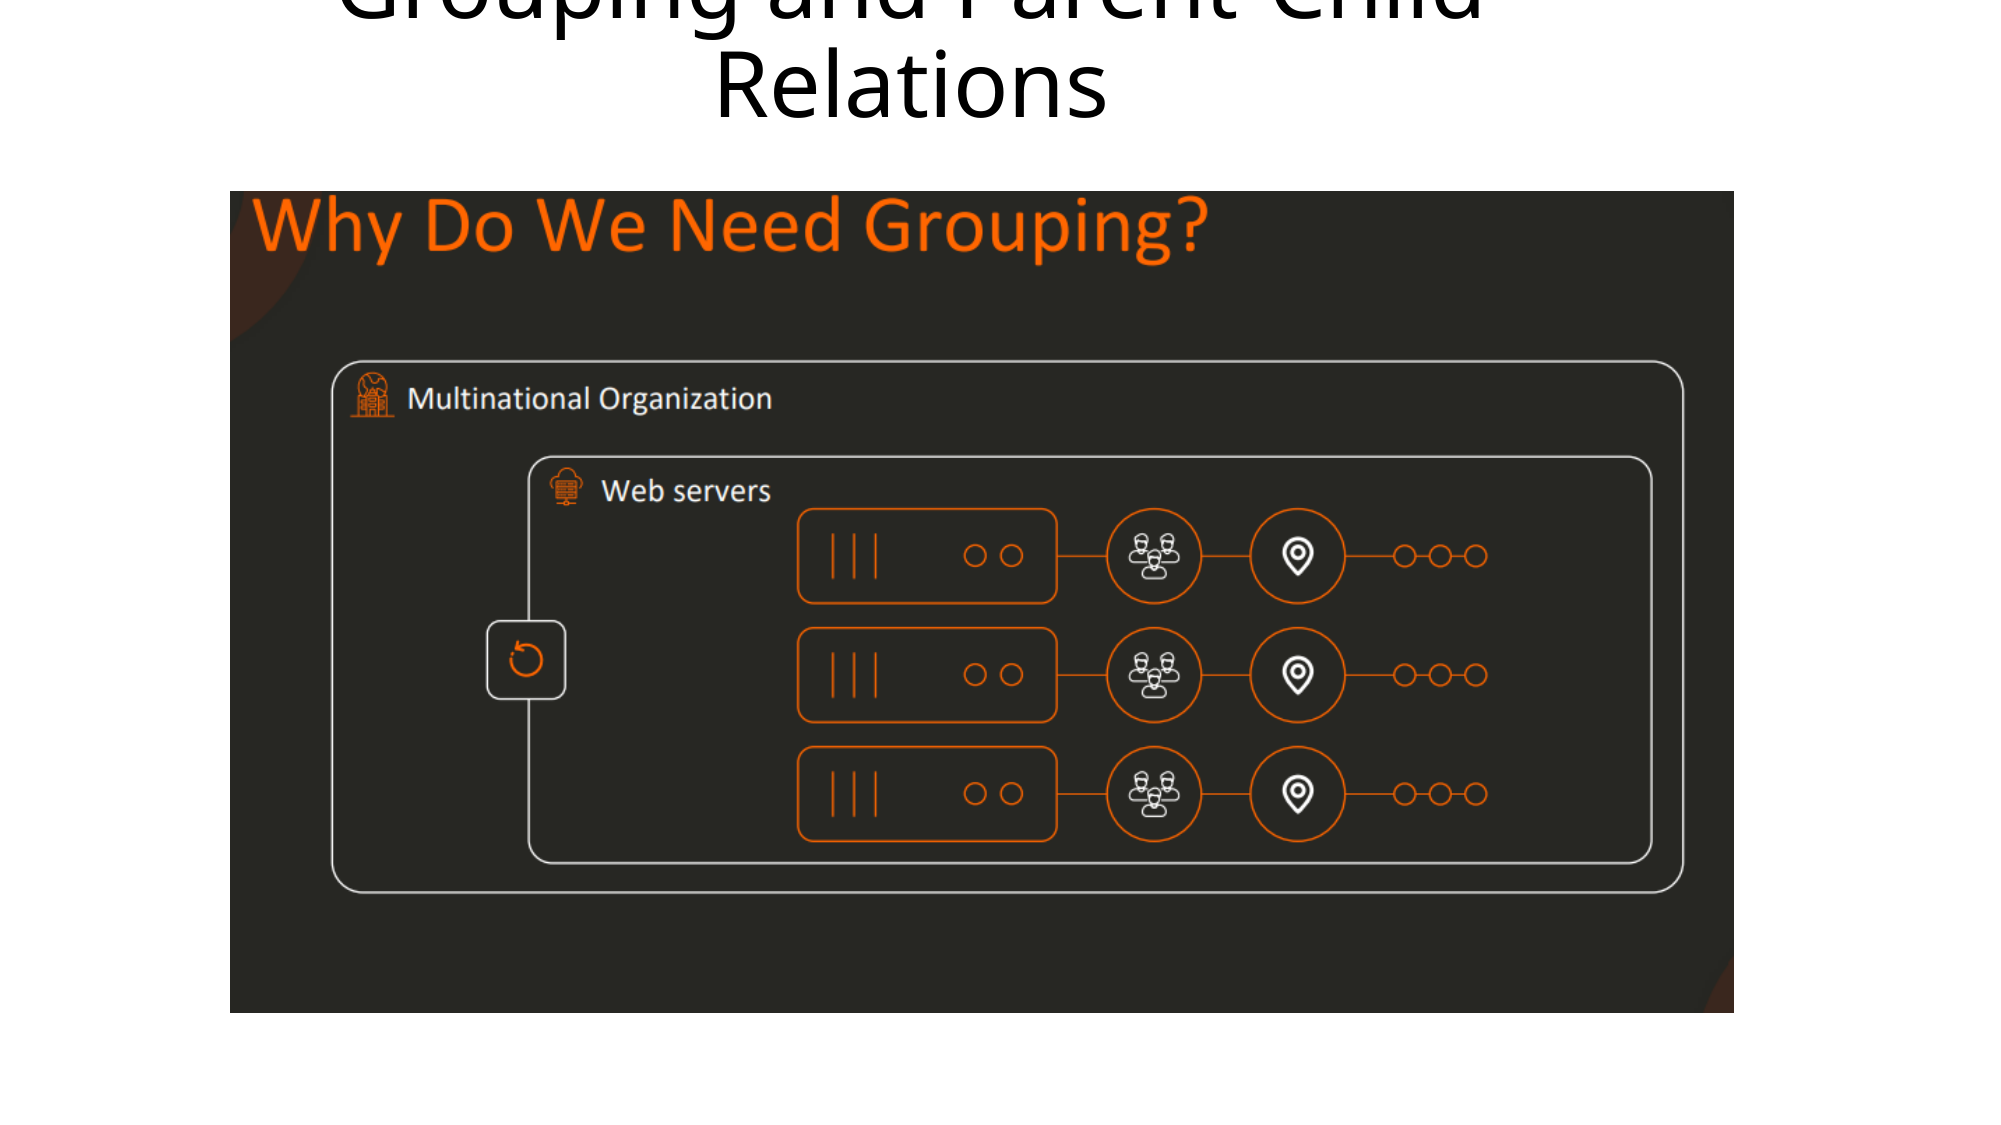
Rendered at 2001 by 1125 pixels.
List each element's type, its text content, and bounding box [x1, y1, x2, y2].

picture [230, 191, 1735, 1013]
title Grouping and Parent-Child Relations [161, 26, 1662, 146]
